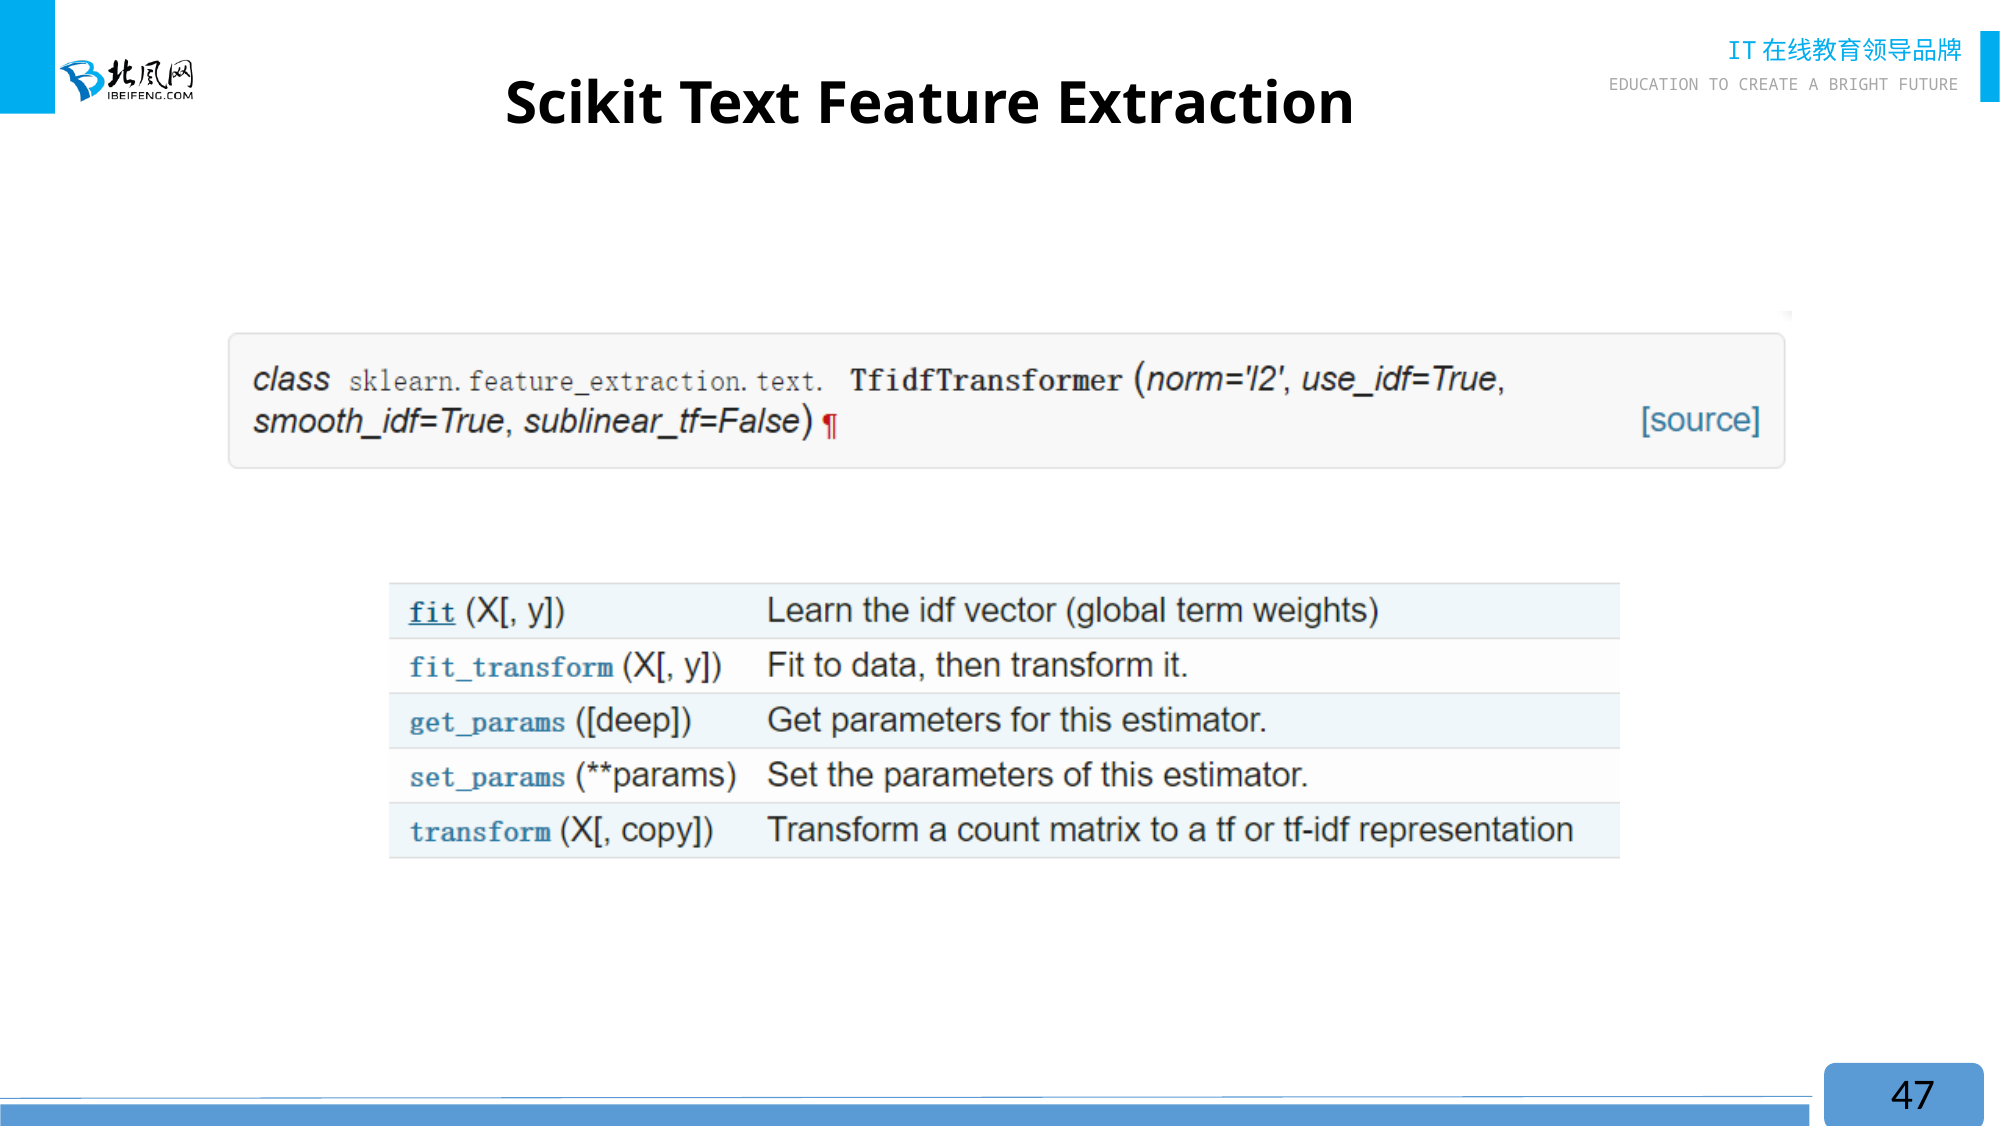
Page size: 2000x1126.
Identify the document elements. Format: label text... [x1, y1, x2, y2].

picture [208, 311, 1792, 480]
picture [380, 572, 1620, 865]
title Scikit Text Feature Extraction [255, 42, 1606, 167]
picture [56, 54, 198, 103]
